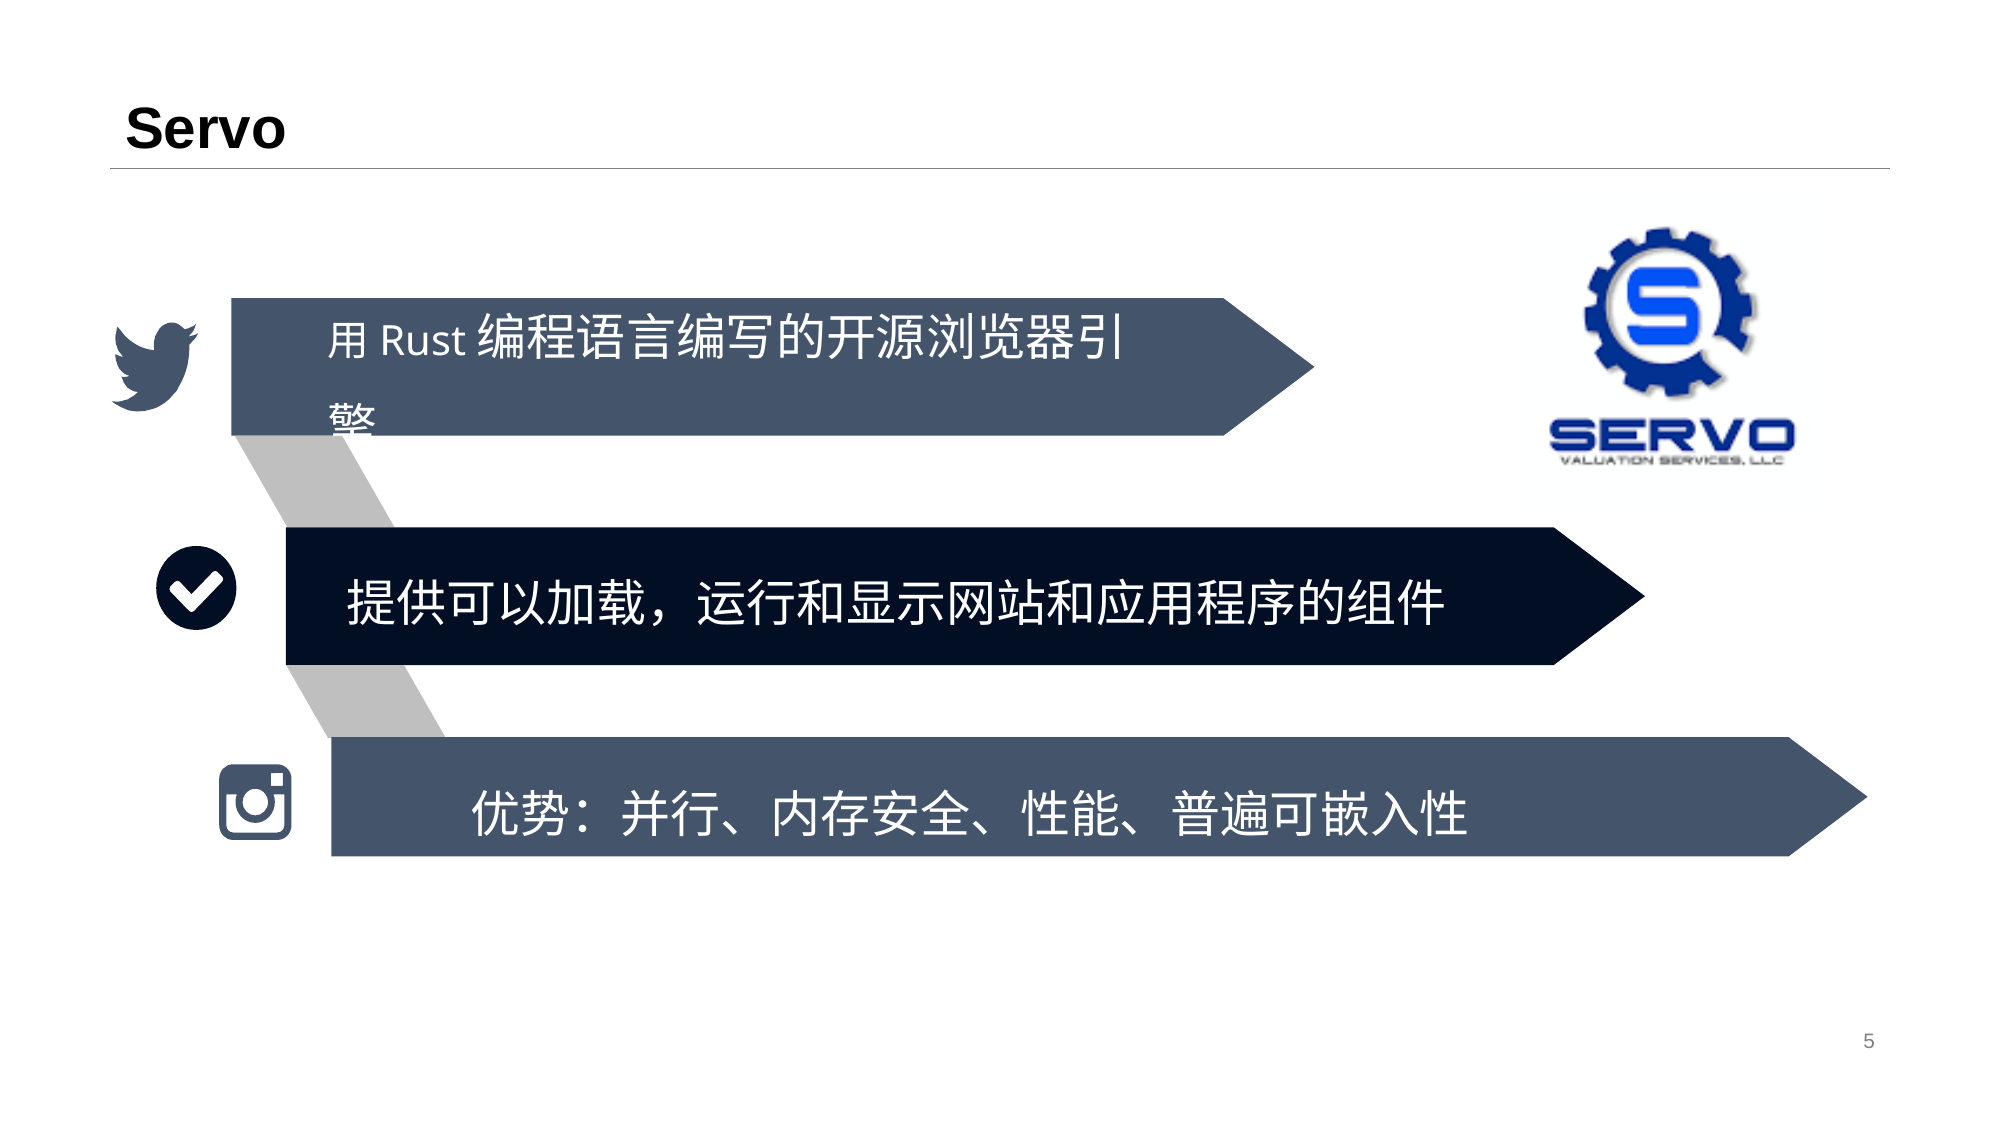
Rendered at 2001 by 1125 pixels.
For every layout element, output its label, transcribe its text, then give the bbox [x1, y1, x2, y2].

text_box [111, 298, 1315, 436]
title Servo [109, 0, 1890, 169]
slide_number 5 [1412, 1023, 1890, 1058]
picture [1513, 185, 1834, 510]
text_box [156, 435, 1645, 666]
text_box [219, 665, 1868, 857]
